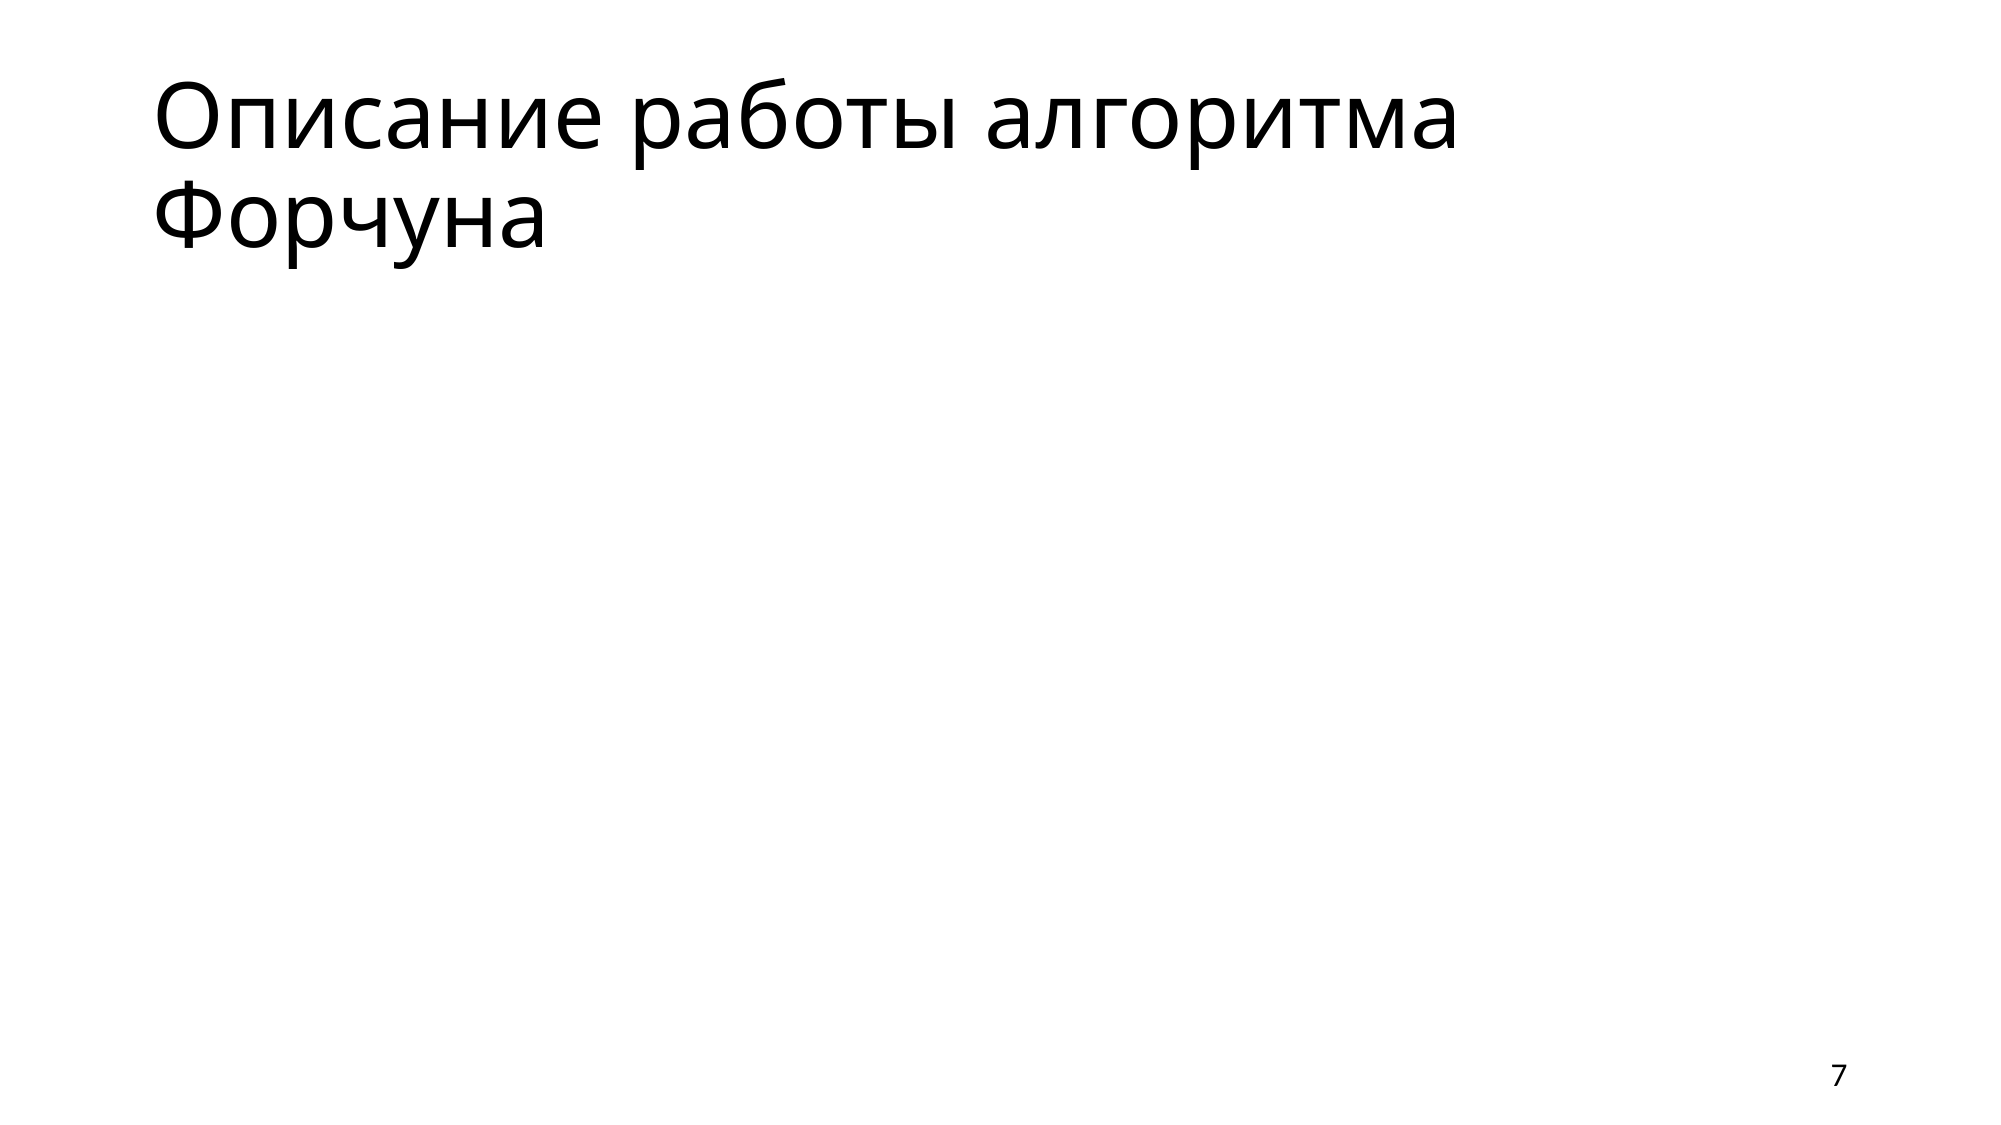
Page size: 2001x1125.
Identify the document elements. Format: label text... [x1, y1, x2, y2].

title Описание работы алгоритма Форчуна [137, 59, 1863, 278]
slide_number 7 [1412, 1042, 1863, 1103]
